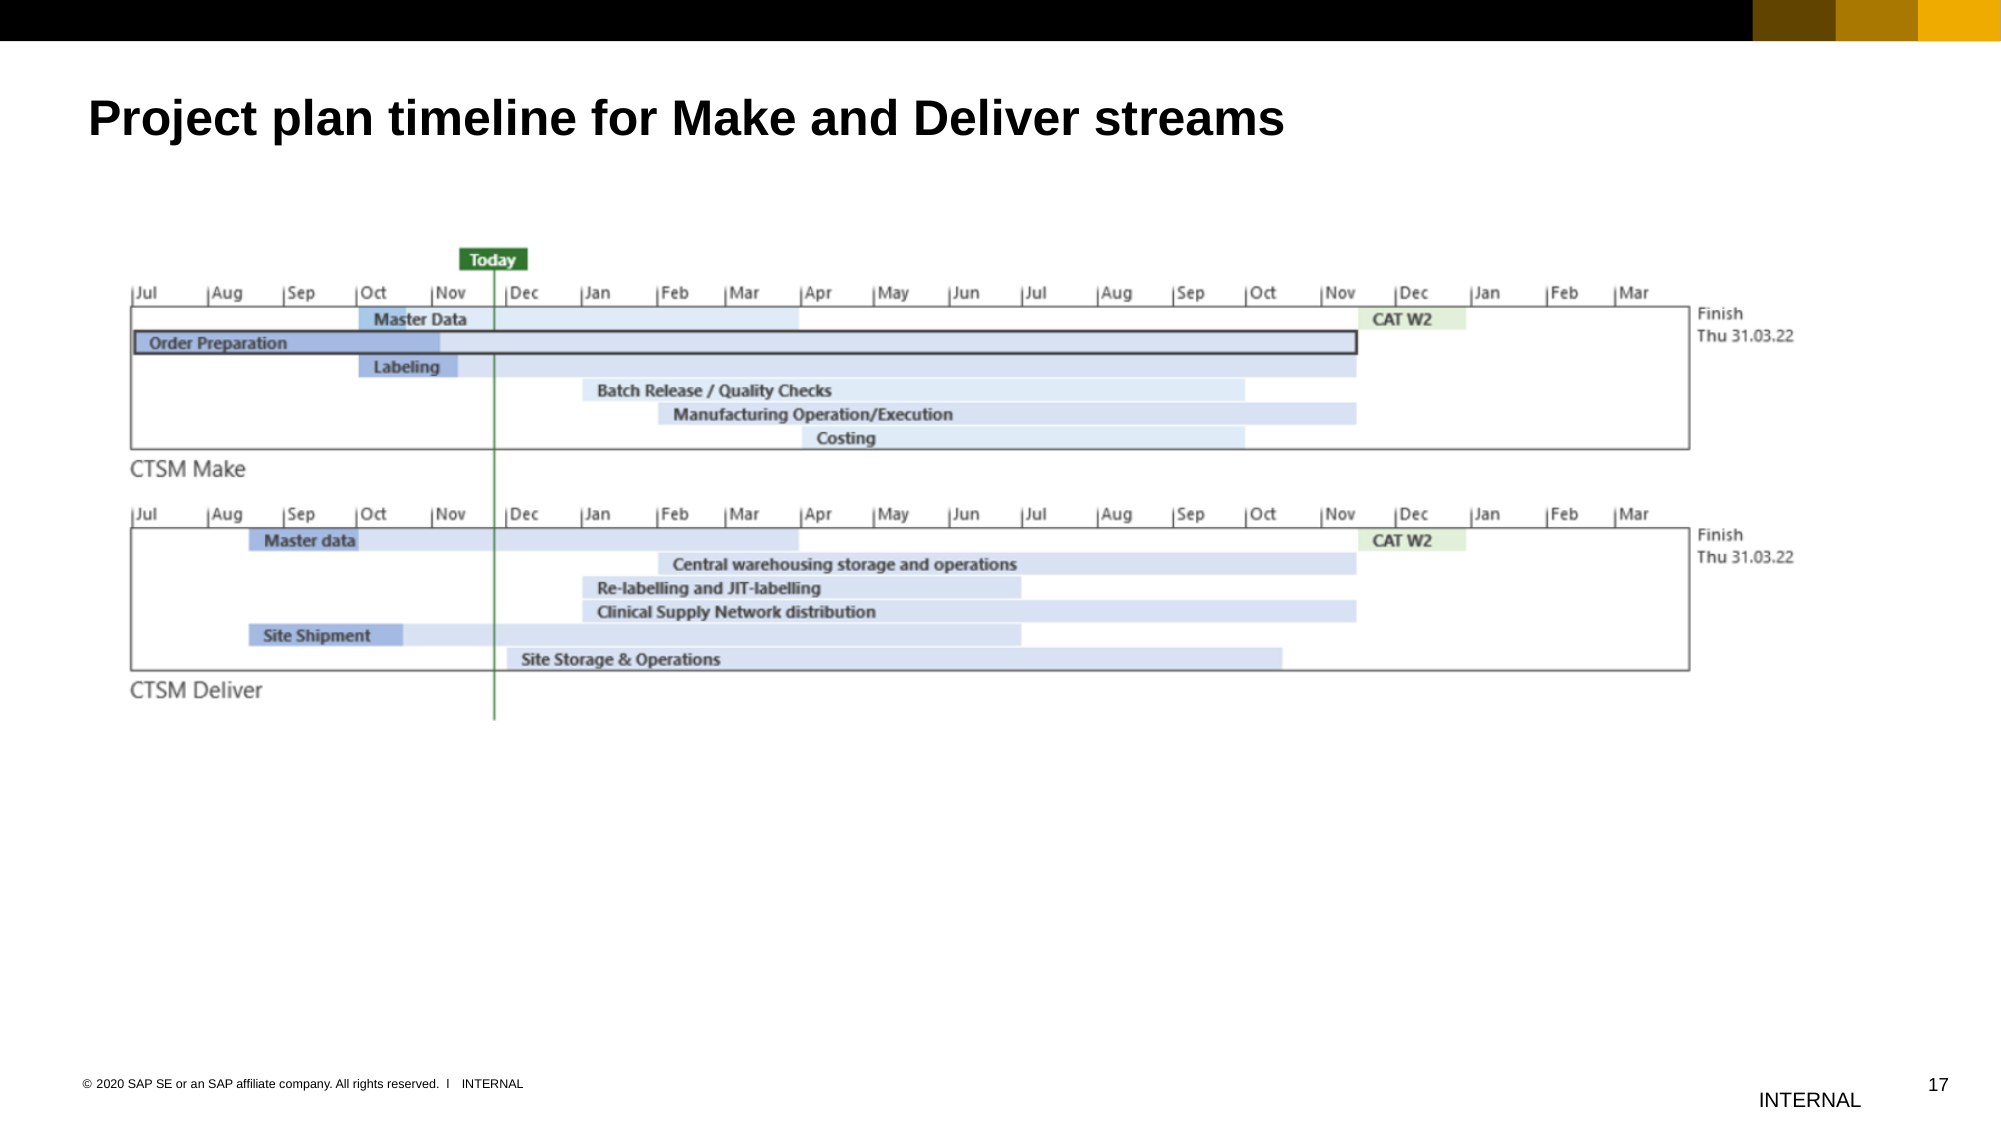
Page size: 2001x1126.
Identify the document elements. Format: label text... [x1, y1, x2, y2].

picture [110, 225, 1817, 723]
text_box Project plan timeline for Make and Deliver streams [88, 84, 1792, 146]
